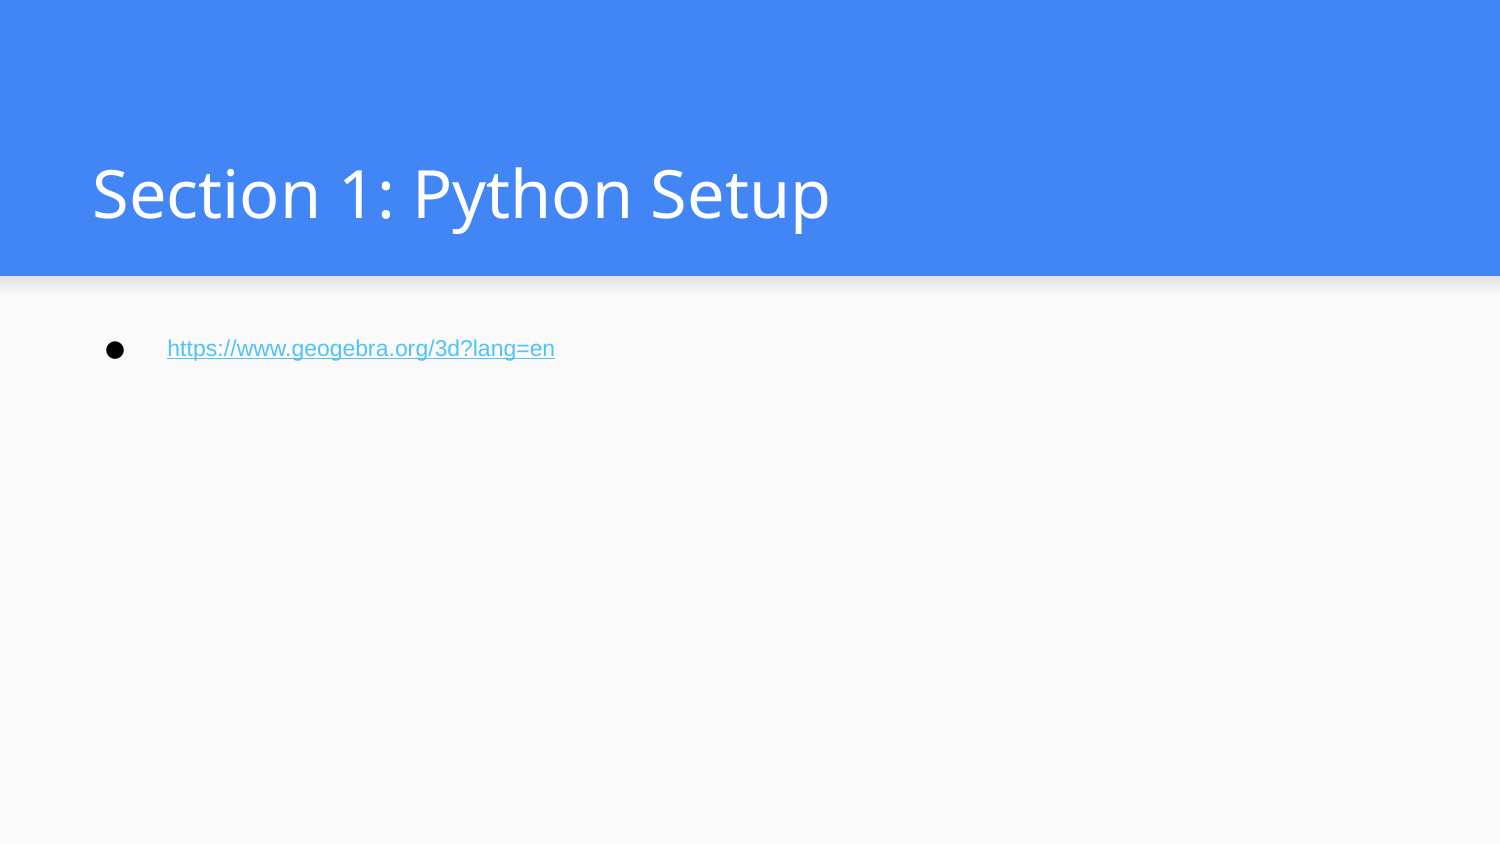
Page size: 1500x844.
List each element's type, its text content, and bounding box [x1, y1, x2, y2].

list https://www.geogebra.org/3d?lang=en [77, 314, 1427, 760]
title Section 1: Python Setup [77, 121, 1427, 248]
